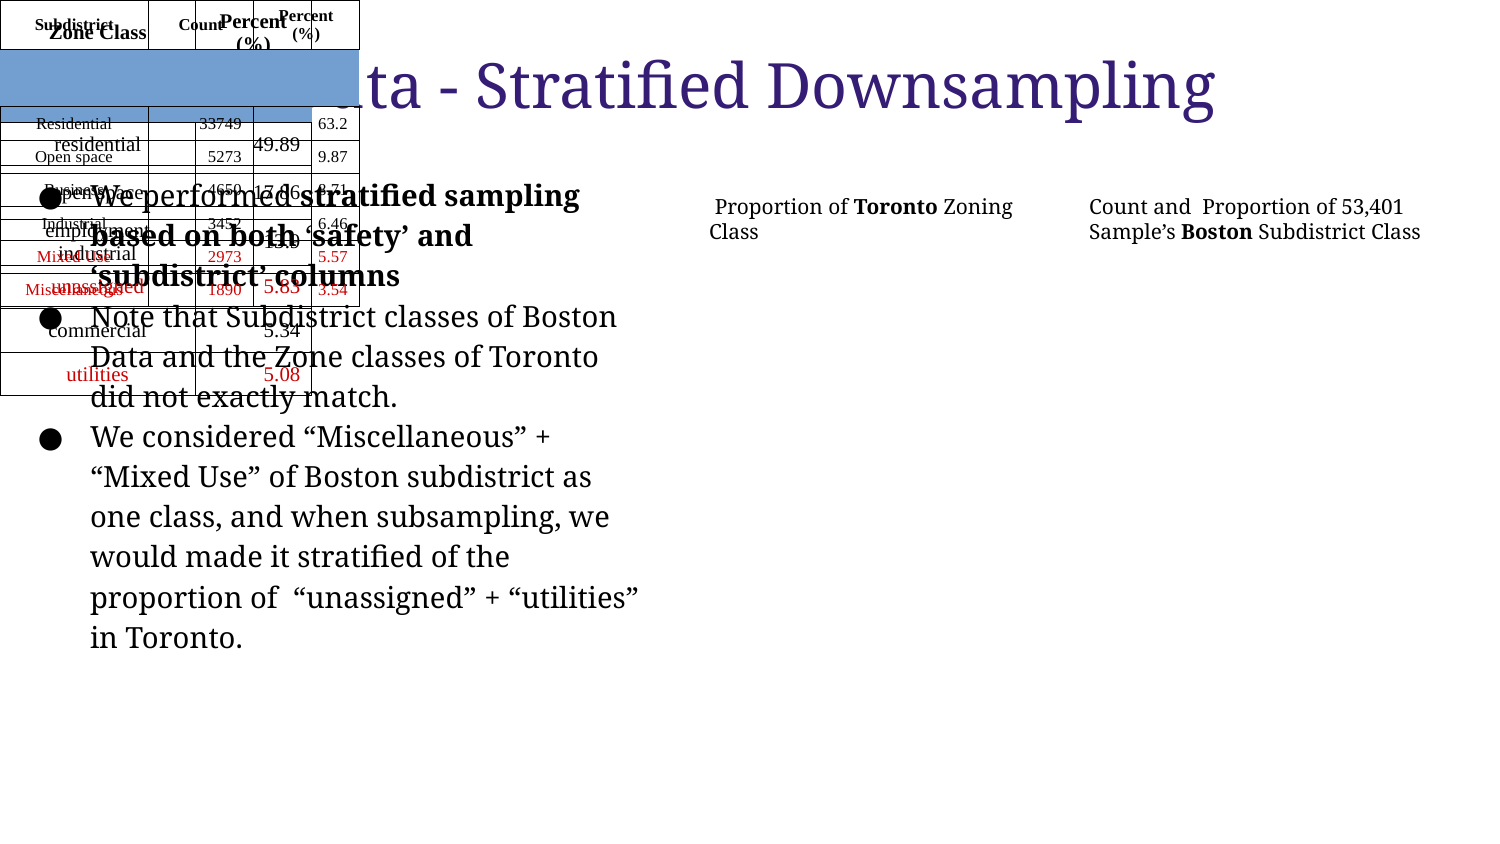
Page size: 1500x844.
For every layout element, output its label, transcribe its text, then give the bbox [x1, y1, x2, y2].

table_cell Mixed Use [1, 241, 148, 273]
table_cell Industrial [1, 207, 148, 240]
table_cell 3.54 [254, 274, 359, 306]
table_cell 9.87 [254, 141, 359, 173]
table_cell Business [1, 174, 148, 206]
table_cell utilities [1, 353, 195, 395]
table_cell 5.34 [196, 309, 311, 352]
table_header Subdistrict [1, 1, 148, 49]
title Boston Data - Stratified Downsampling [359, 0, 1449, 137]
table_cell 1890 [149, 274, 253, 306]
text_box Proportion of Toronto Zoning Class [694, 178, 1075, 237]
text_box Count and Proportion of 53,401 Sample’s Boston Subdistrict Class [1075, 178, 1455, 237]
table_cell Miscellaneous [1, 274, 148, 306]
table_cell 8.71 [254, 174, 359, 206]
table_cell 5.08 [196, 353, 311, 395]
table_cell 5.57 [254, 241, 359, 273]
table_cell 2973 [149, 241, 253, 273]
table_cell 33749 [149, 107, 253, 140]
list We performed stratified sampling based on both ‘safety’ and ‘subdistrict’ columns Note that Subdistrict classes of Boston Data and the Zone classes of Toronto did not exactly match. We considered “Miscellaneous” + “Mixed Use” of Boston subdistrict as one class, and when subsampling, we would made it stratified of the proportion of “unassigned” + “utilities” in Toronto. [0, 157, 657, 773]
table_cell 3452 [149, 207, 253, 240]
table_cell Residential [1, 107, 148, 140]
table_cell commercial [1, 309, 195, 352]
table_cell Open space [1, 141, 148, 173]
table_cell 4650 [149, 174, 253, 206]
table_header Percent (%) [254, 1, 359, 49]
table_cell 5273 [149, 141, 253, 173]
table_header Count [149, 1, 253, 49]
table_cell 6.46 [254, 207, 359, 240]
table_cell 63.2 [254, 107, 359, 140]
